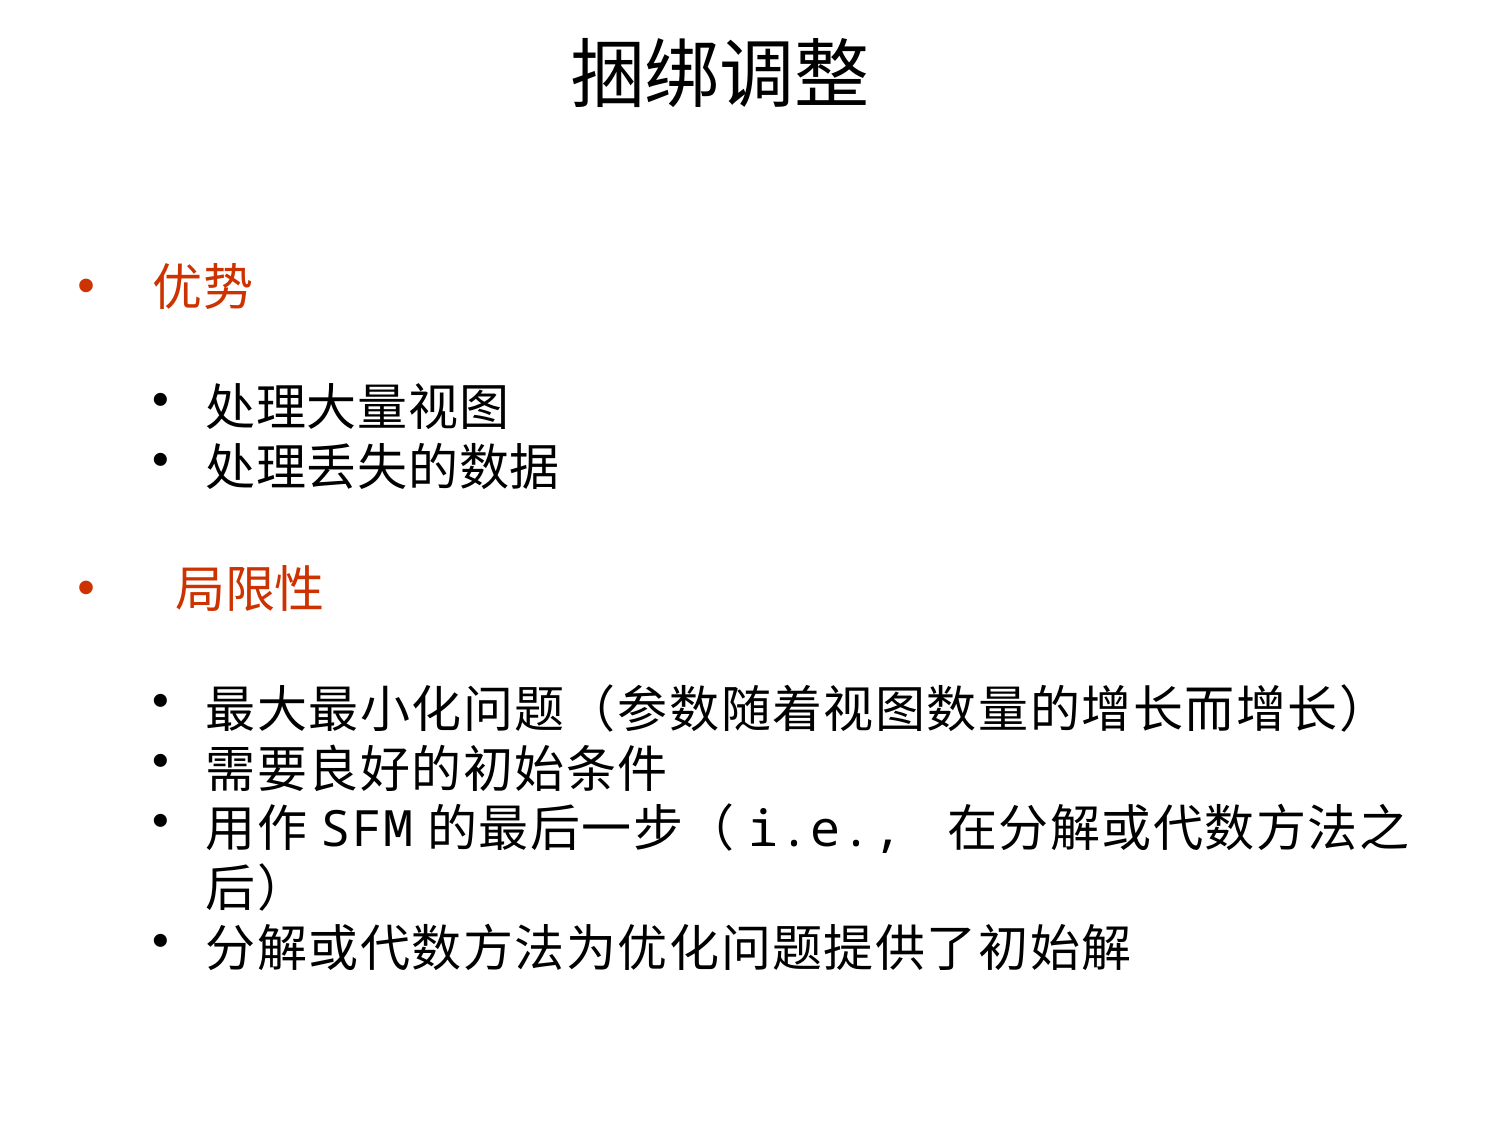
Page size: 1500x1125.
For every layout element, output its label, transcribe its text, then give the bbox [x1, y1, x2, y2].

text_box 优势 处理大量视图 处理丢失的数据 局限性 最大最小化问题（参数随着视图数量的增长而增长） 需要良好的初始条件 用作SFM的最后一步（i.e., 在分解或代数方法之后） 分解或代数方法为优化问题提供了初始解 [50, 253, 1453, 977]
title 捆绑调整 [425, 23, 1013, 214]
